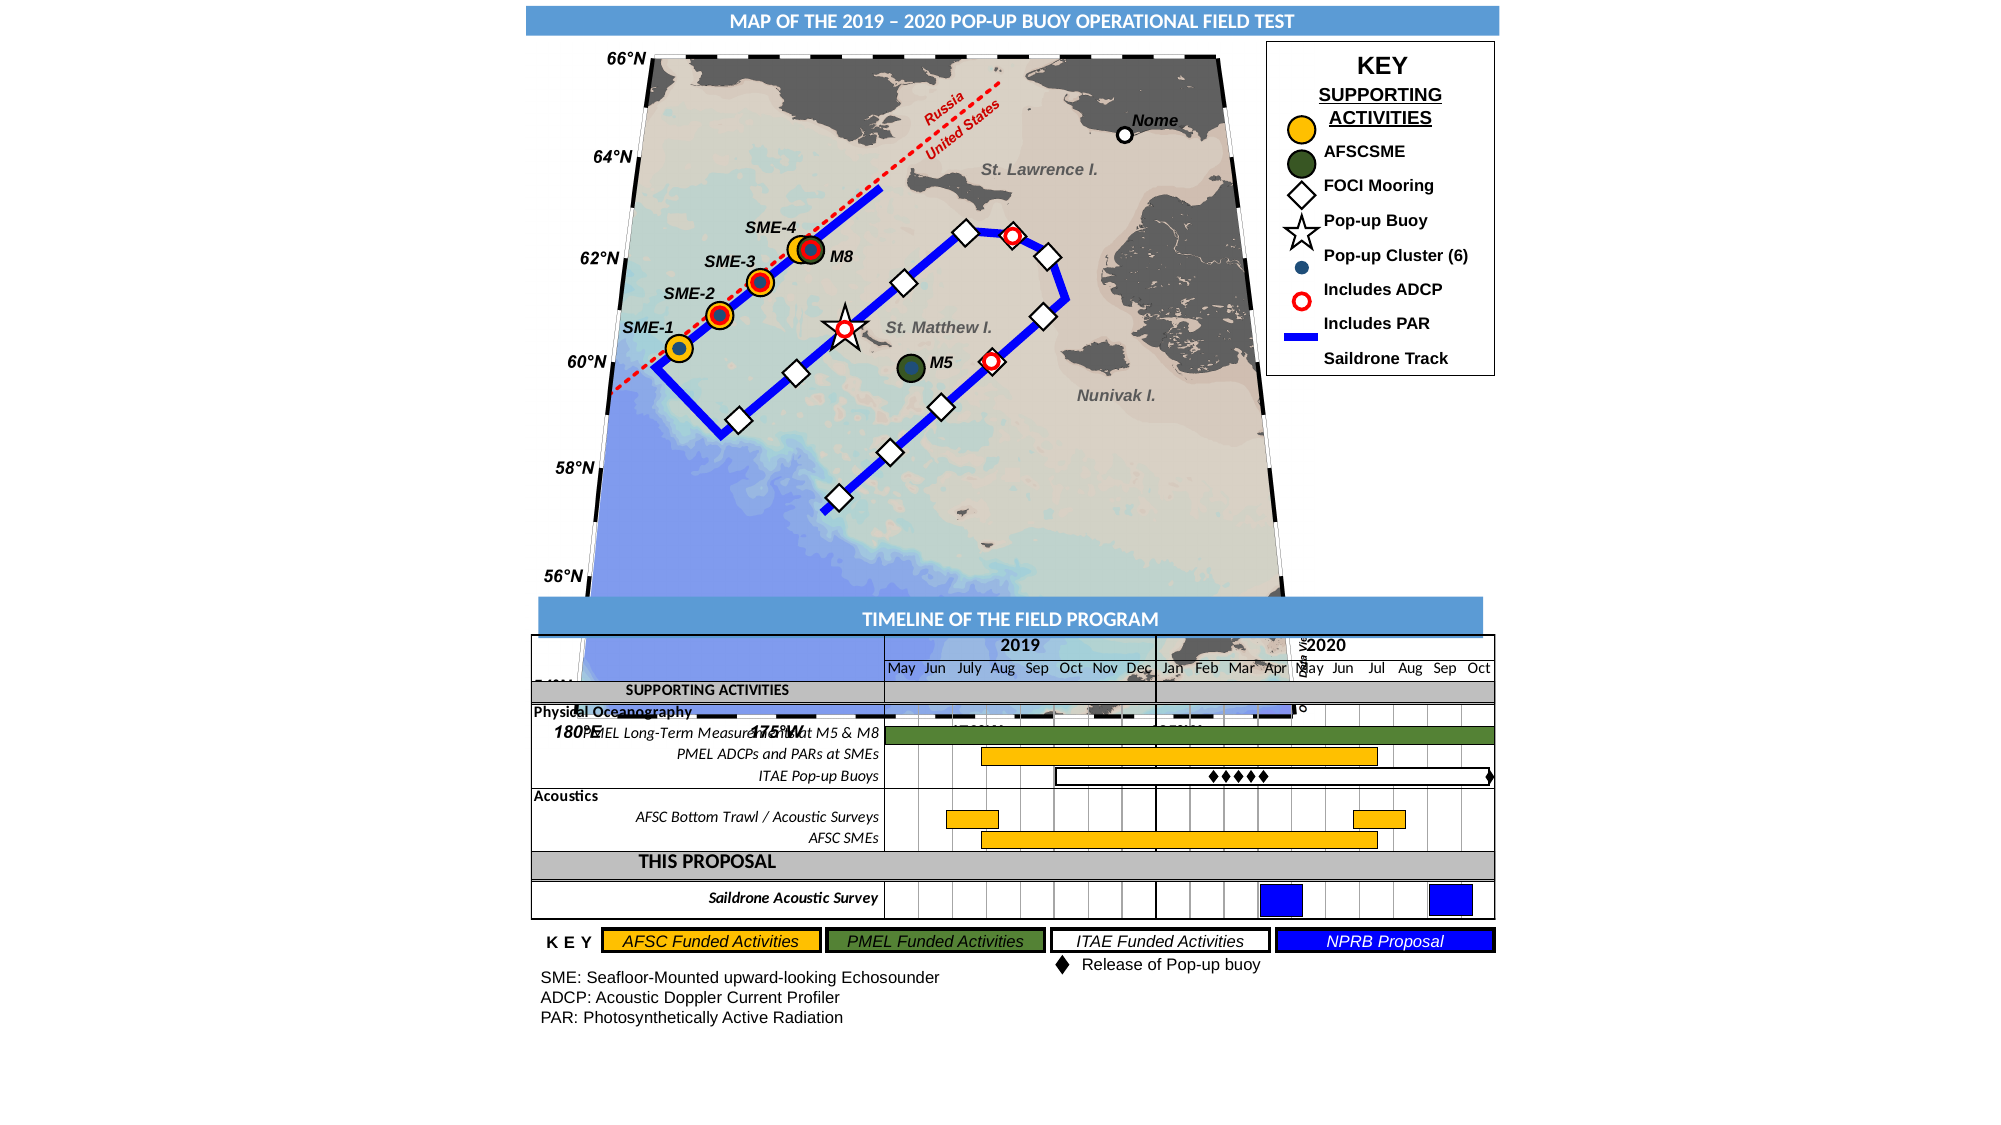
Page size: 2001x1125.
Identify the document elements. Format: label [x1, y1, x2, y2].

text_box [525, 0, 1500, 596]
text_box [525, 596, 1502, 1036]
